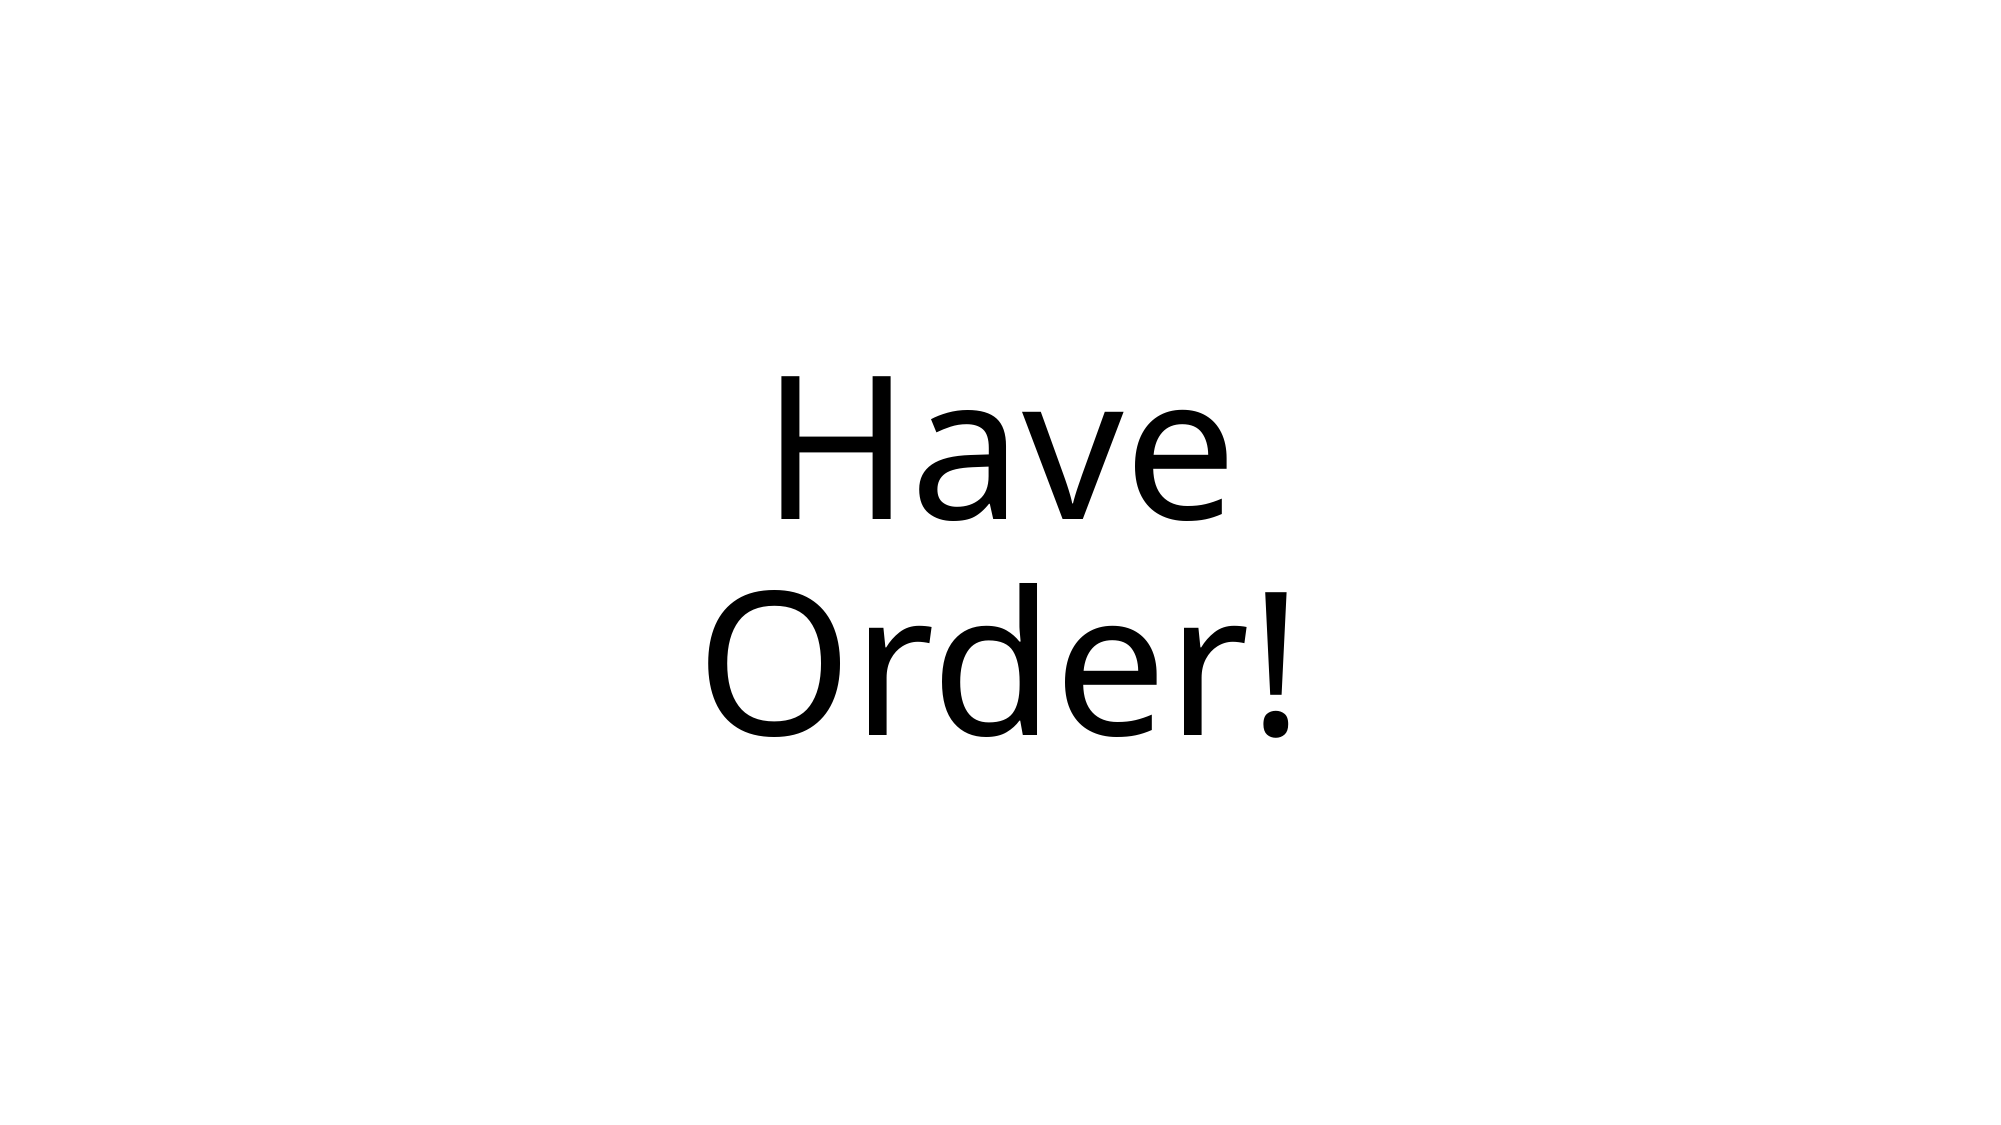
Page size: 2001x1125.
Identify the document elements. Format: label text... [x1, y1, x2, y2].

title Have Order! [137, 453, 1863, 672]
